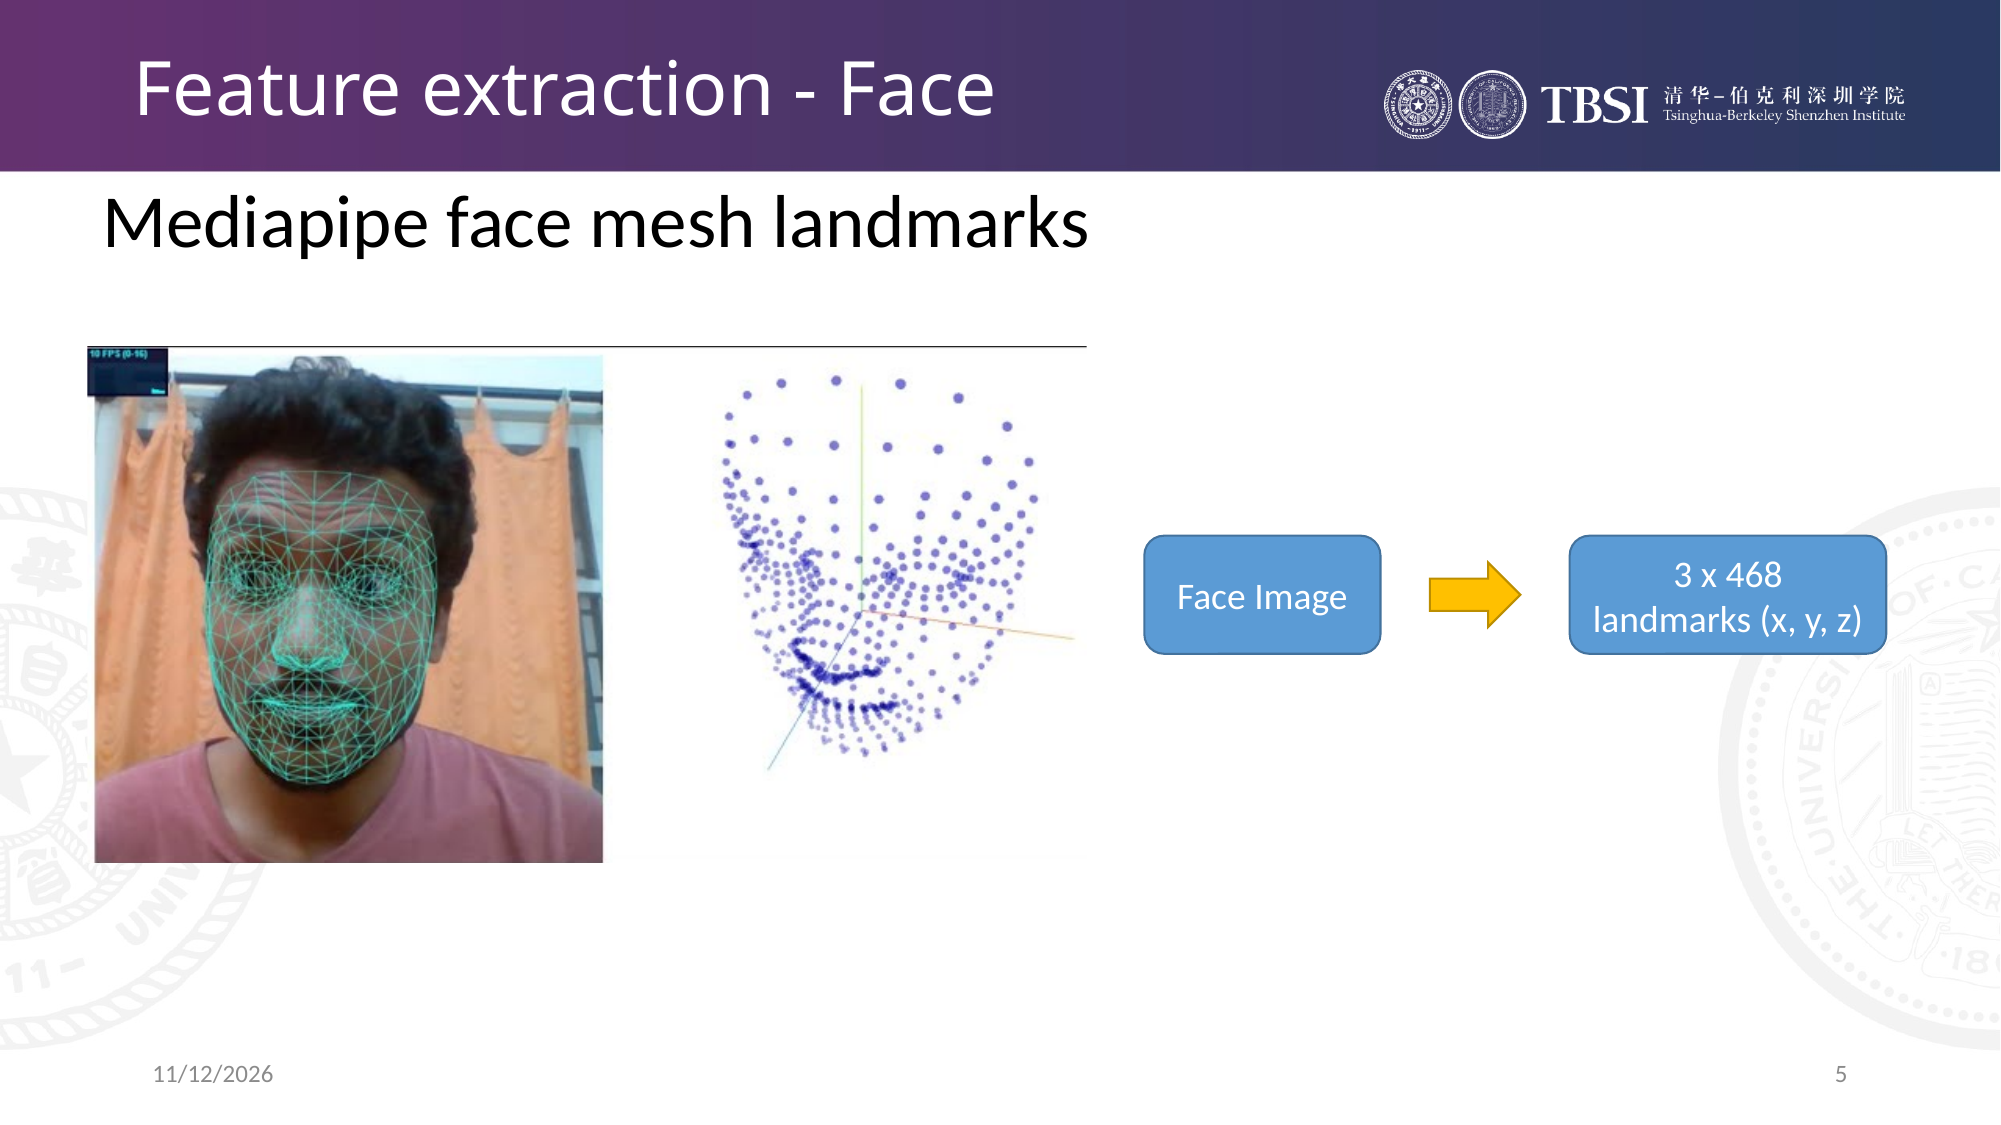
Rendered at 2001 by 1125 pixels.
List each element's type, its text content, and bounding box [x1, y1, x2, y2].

title Feature extraction - Face [119, 71, 1322, 139]
slide_number 5 [1412, 1042, 1863, 1103]
text_box 3 x 468 landmarks (x, y, z) [1568, 534, 1888, 655]
text_box [1428, 560, 1522, 630]
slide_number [137, 1042, 588, 1103]
text_box Face Image [1143, 534, 1382, 655]
picture [0, 0, 2001, 1125]
subtitle Mediapipe face mesh landmarks [87, 175, 1902, 311]
